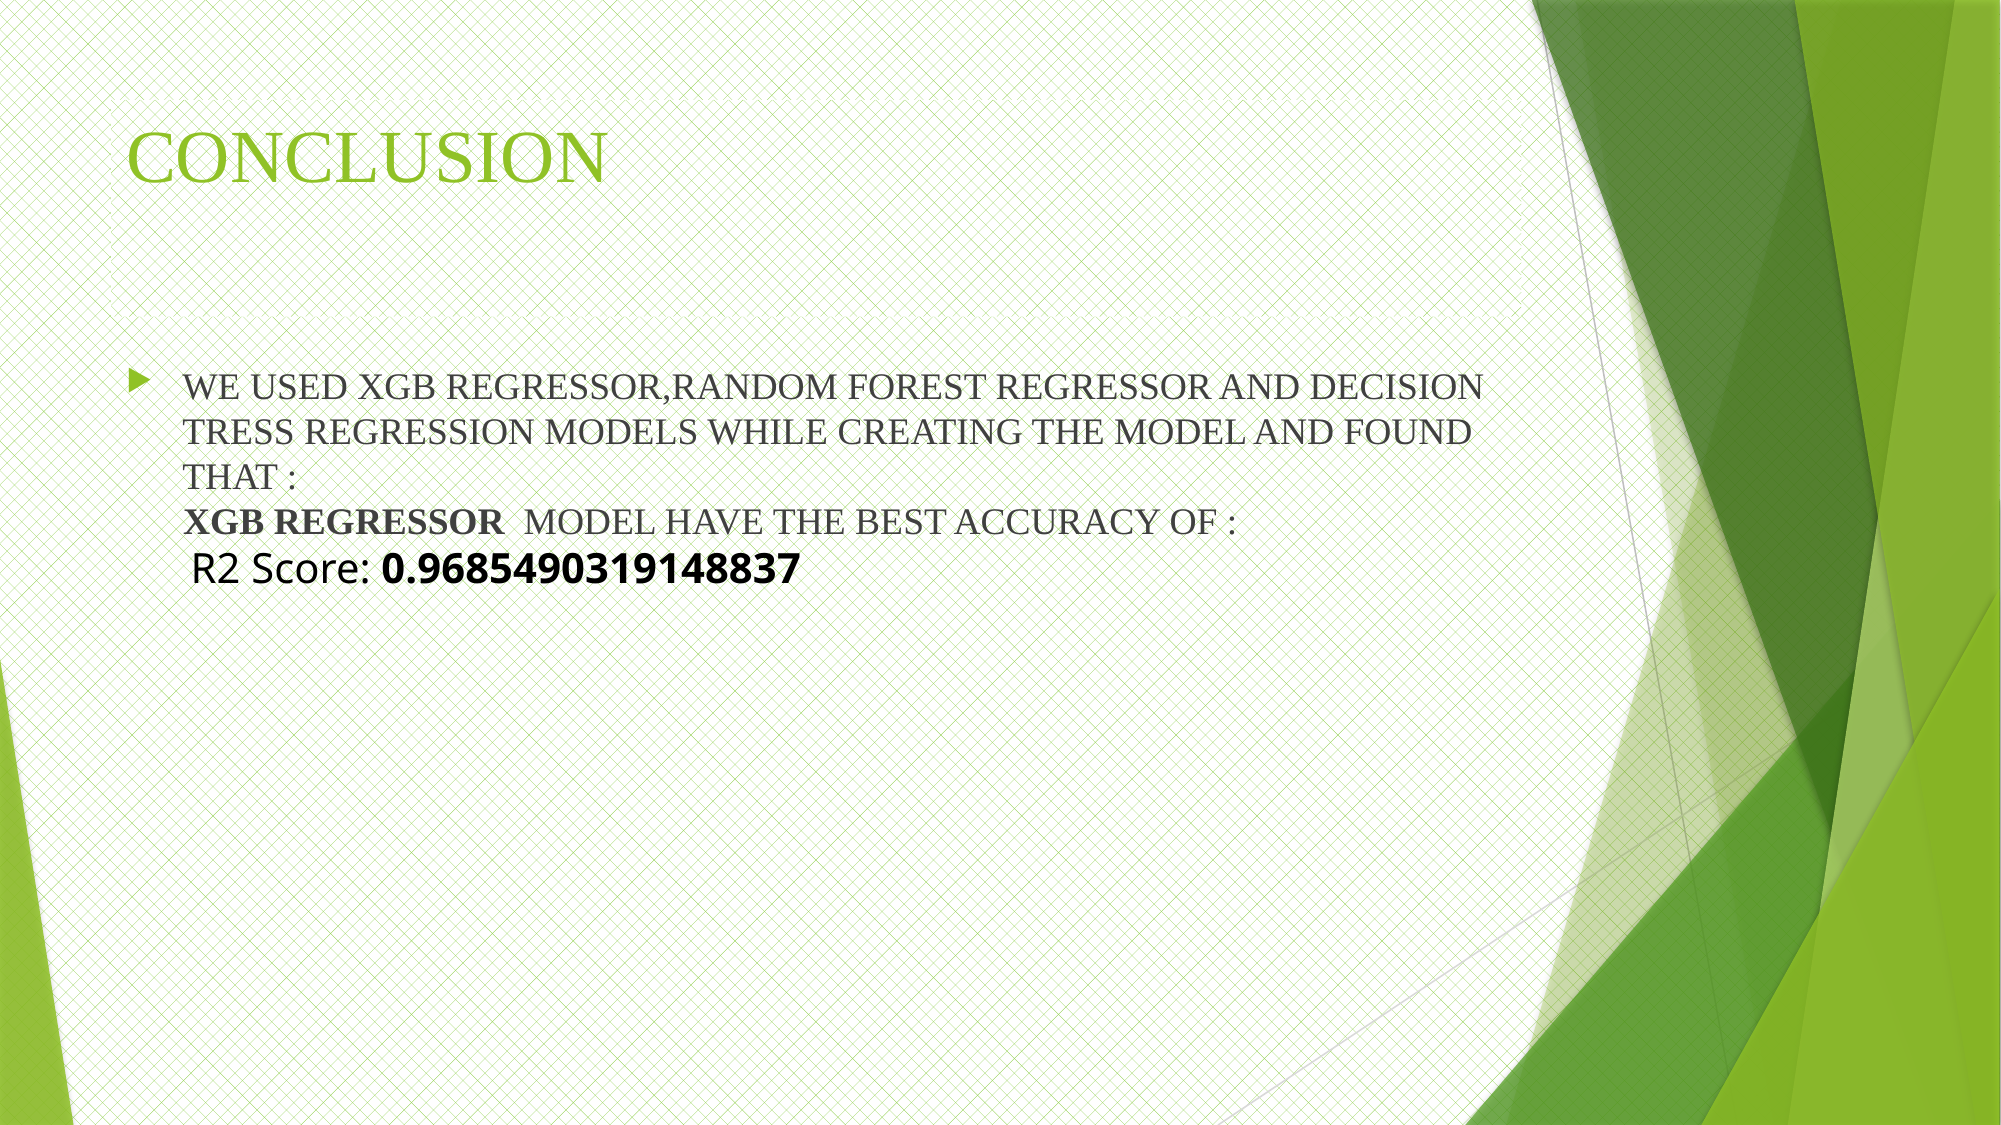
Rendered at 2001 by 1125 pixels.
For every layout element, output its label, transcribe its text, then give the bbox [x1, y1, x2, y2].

title CONCLUSION [111, 99, 1522, 317]
list WE USED XGB REGRESSOR,RANDOM FOREST REGRESSOR AND DECISION TRESS REGRESSION MODELS WHILE CREATING THE MODEL AND FOUND THAT : XGB REGRESSOR MODEL HAVE THE BEST ACCURACY OF : R2 Score: 0.9685490319148837 [111, 354, 1522, 992]
